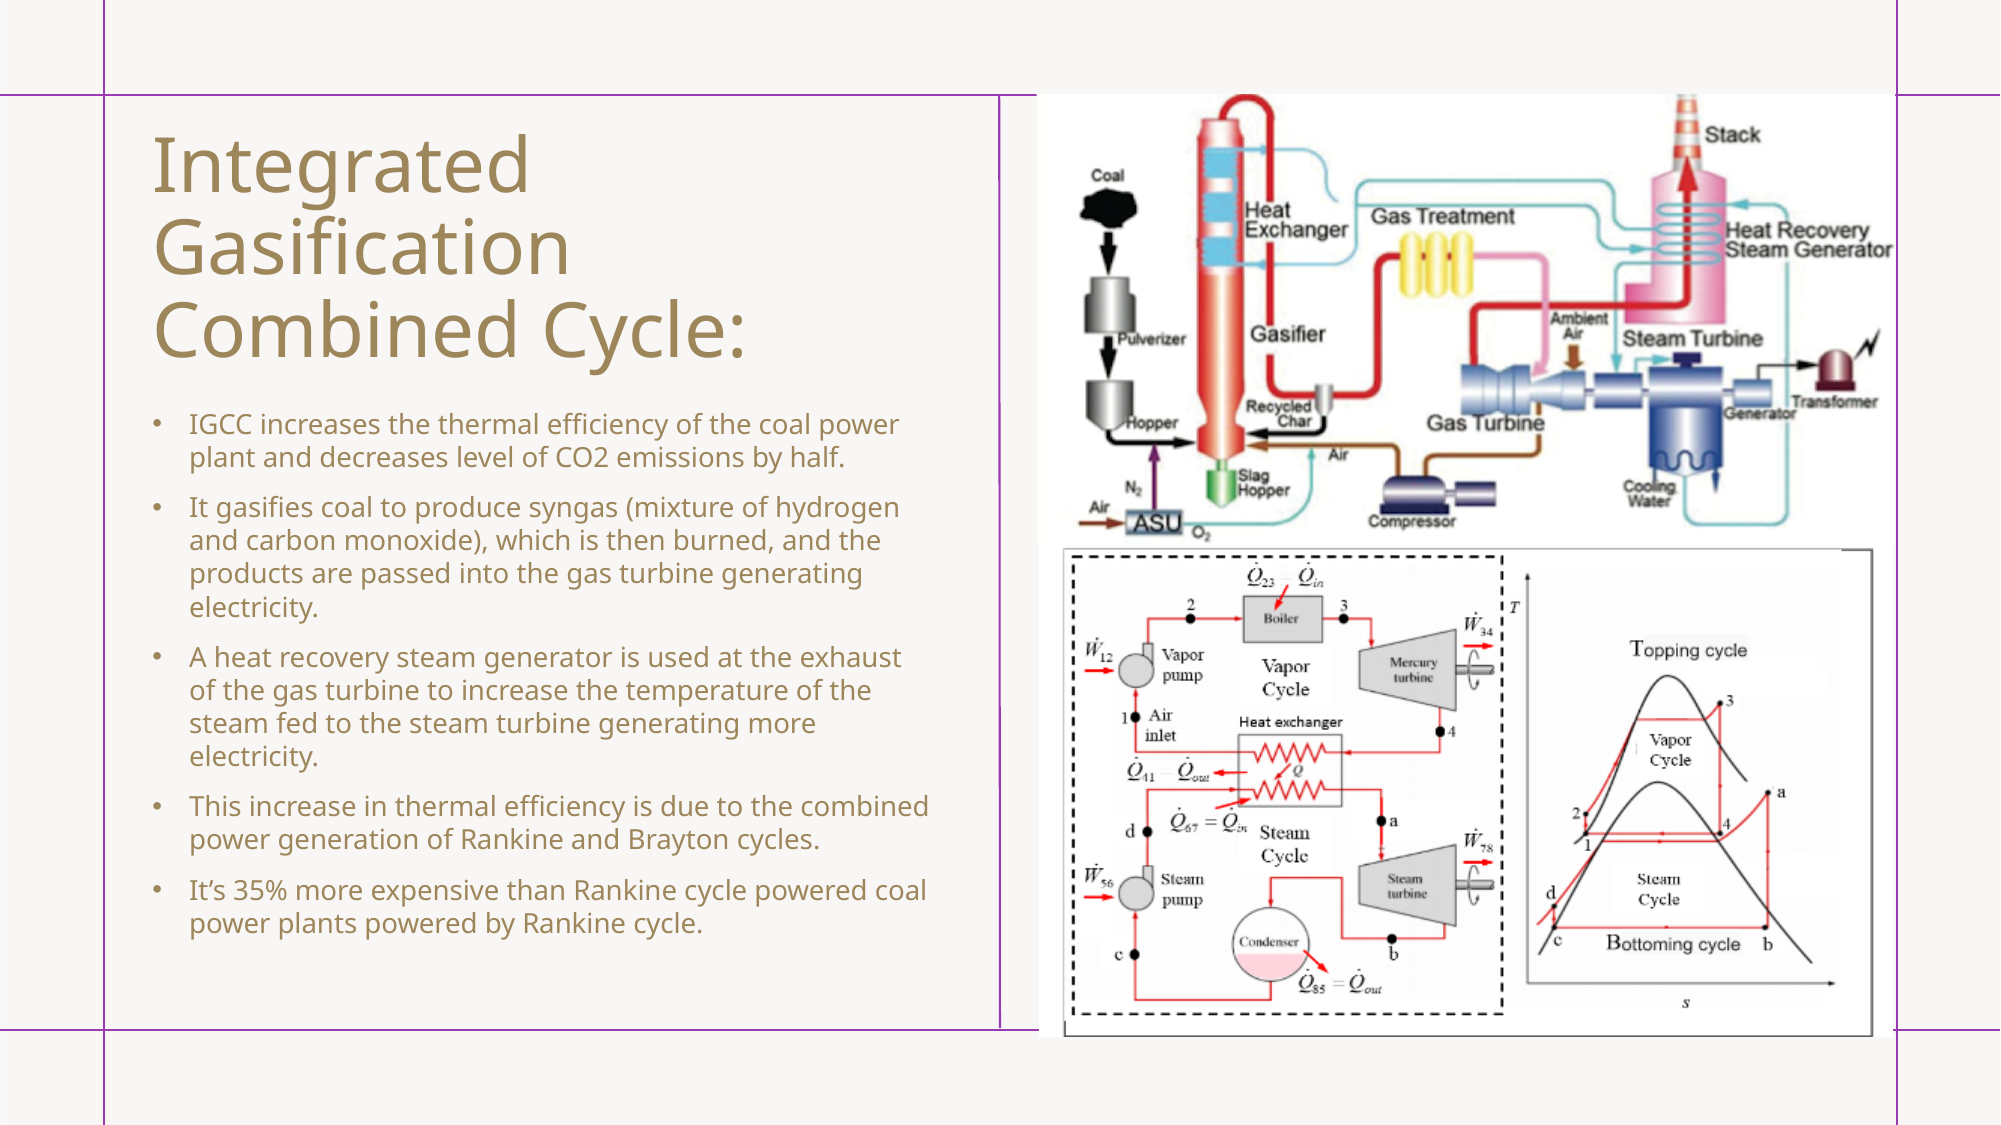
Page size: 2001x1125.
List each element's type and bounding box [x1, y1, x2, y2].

picture [1036, 94, 1896, 1038]
text_box [0, 0, 2000, 1125]
